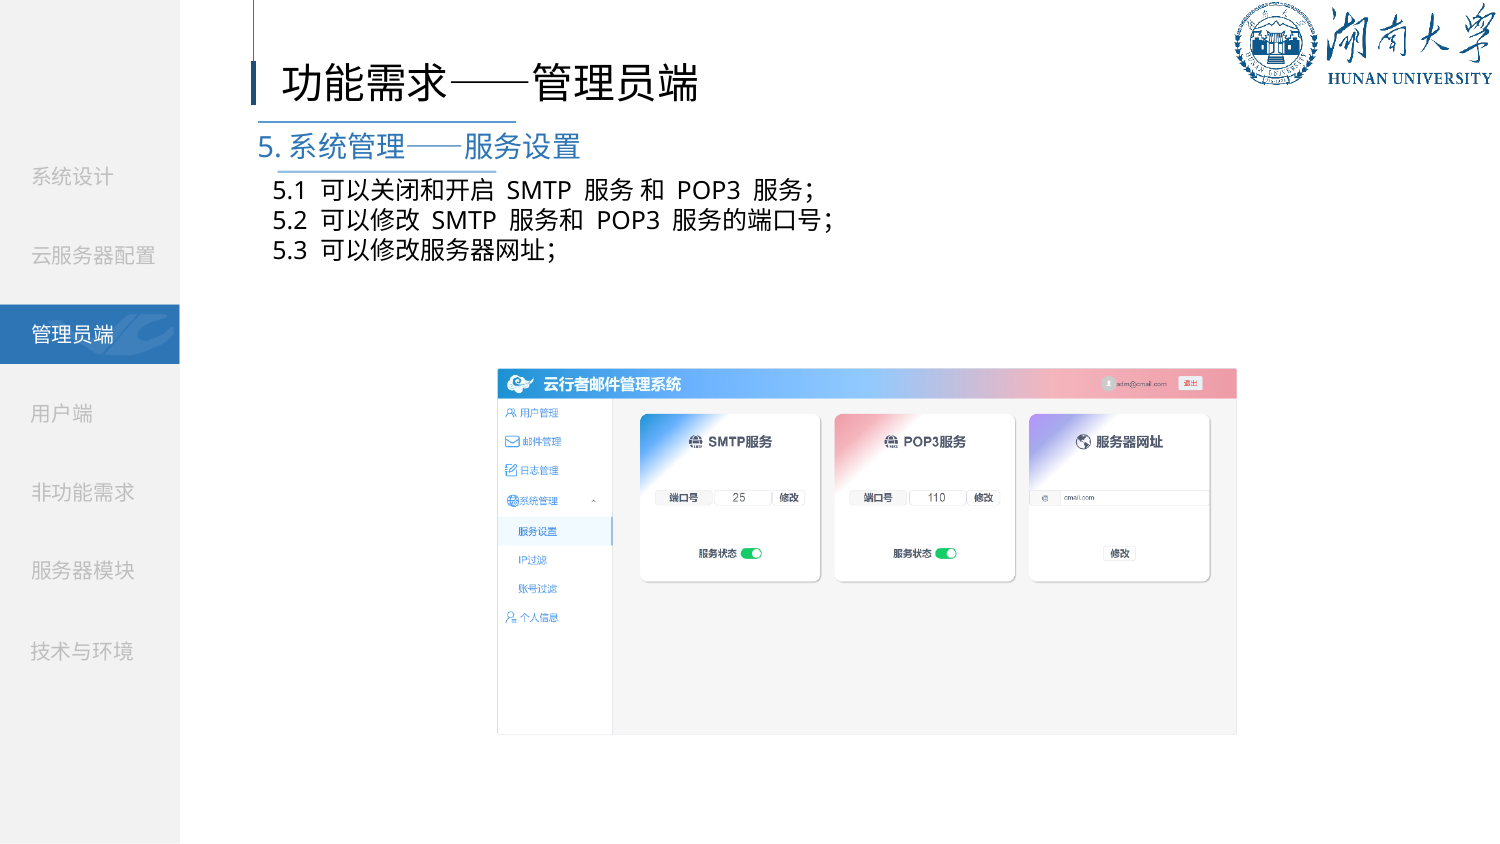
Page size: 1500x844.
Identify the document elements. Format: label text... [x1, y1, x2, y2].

text_box 系统设计 [16, 156, 129, 196]
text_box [242, 121, 604, 172]
text_box [0, 0, 181, 844]
picture [497, 368, 1237, 774]
text_box 5.1 可以关闭和开启 SMTP 服务 和 POP3 服务； 5.2 可以修改 SMTP 服务和 POP3 服务的端口号； 5.3 可以修改服务器网址； [257, 166, 1476, 272]
text_box 云服务器配置 [16, 234, 171, 275]
text_box 技术与环境 [15, 631, 151, 671]
text_box 非功能需求 [16, 471, 150, 512]
text_box 功能需求——管理员端 [266, 49, 821, 115]
picture [1231, 0, 1500, 88]
text_box 服务器模块 [16, 550, 150, 591]
picture [0, 304, 180, 364]
text_box 用户端 [16, 392, 109, 433]
